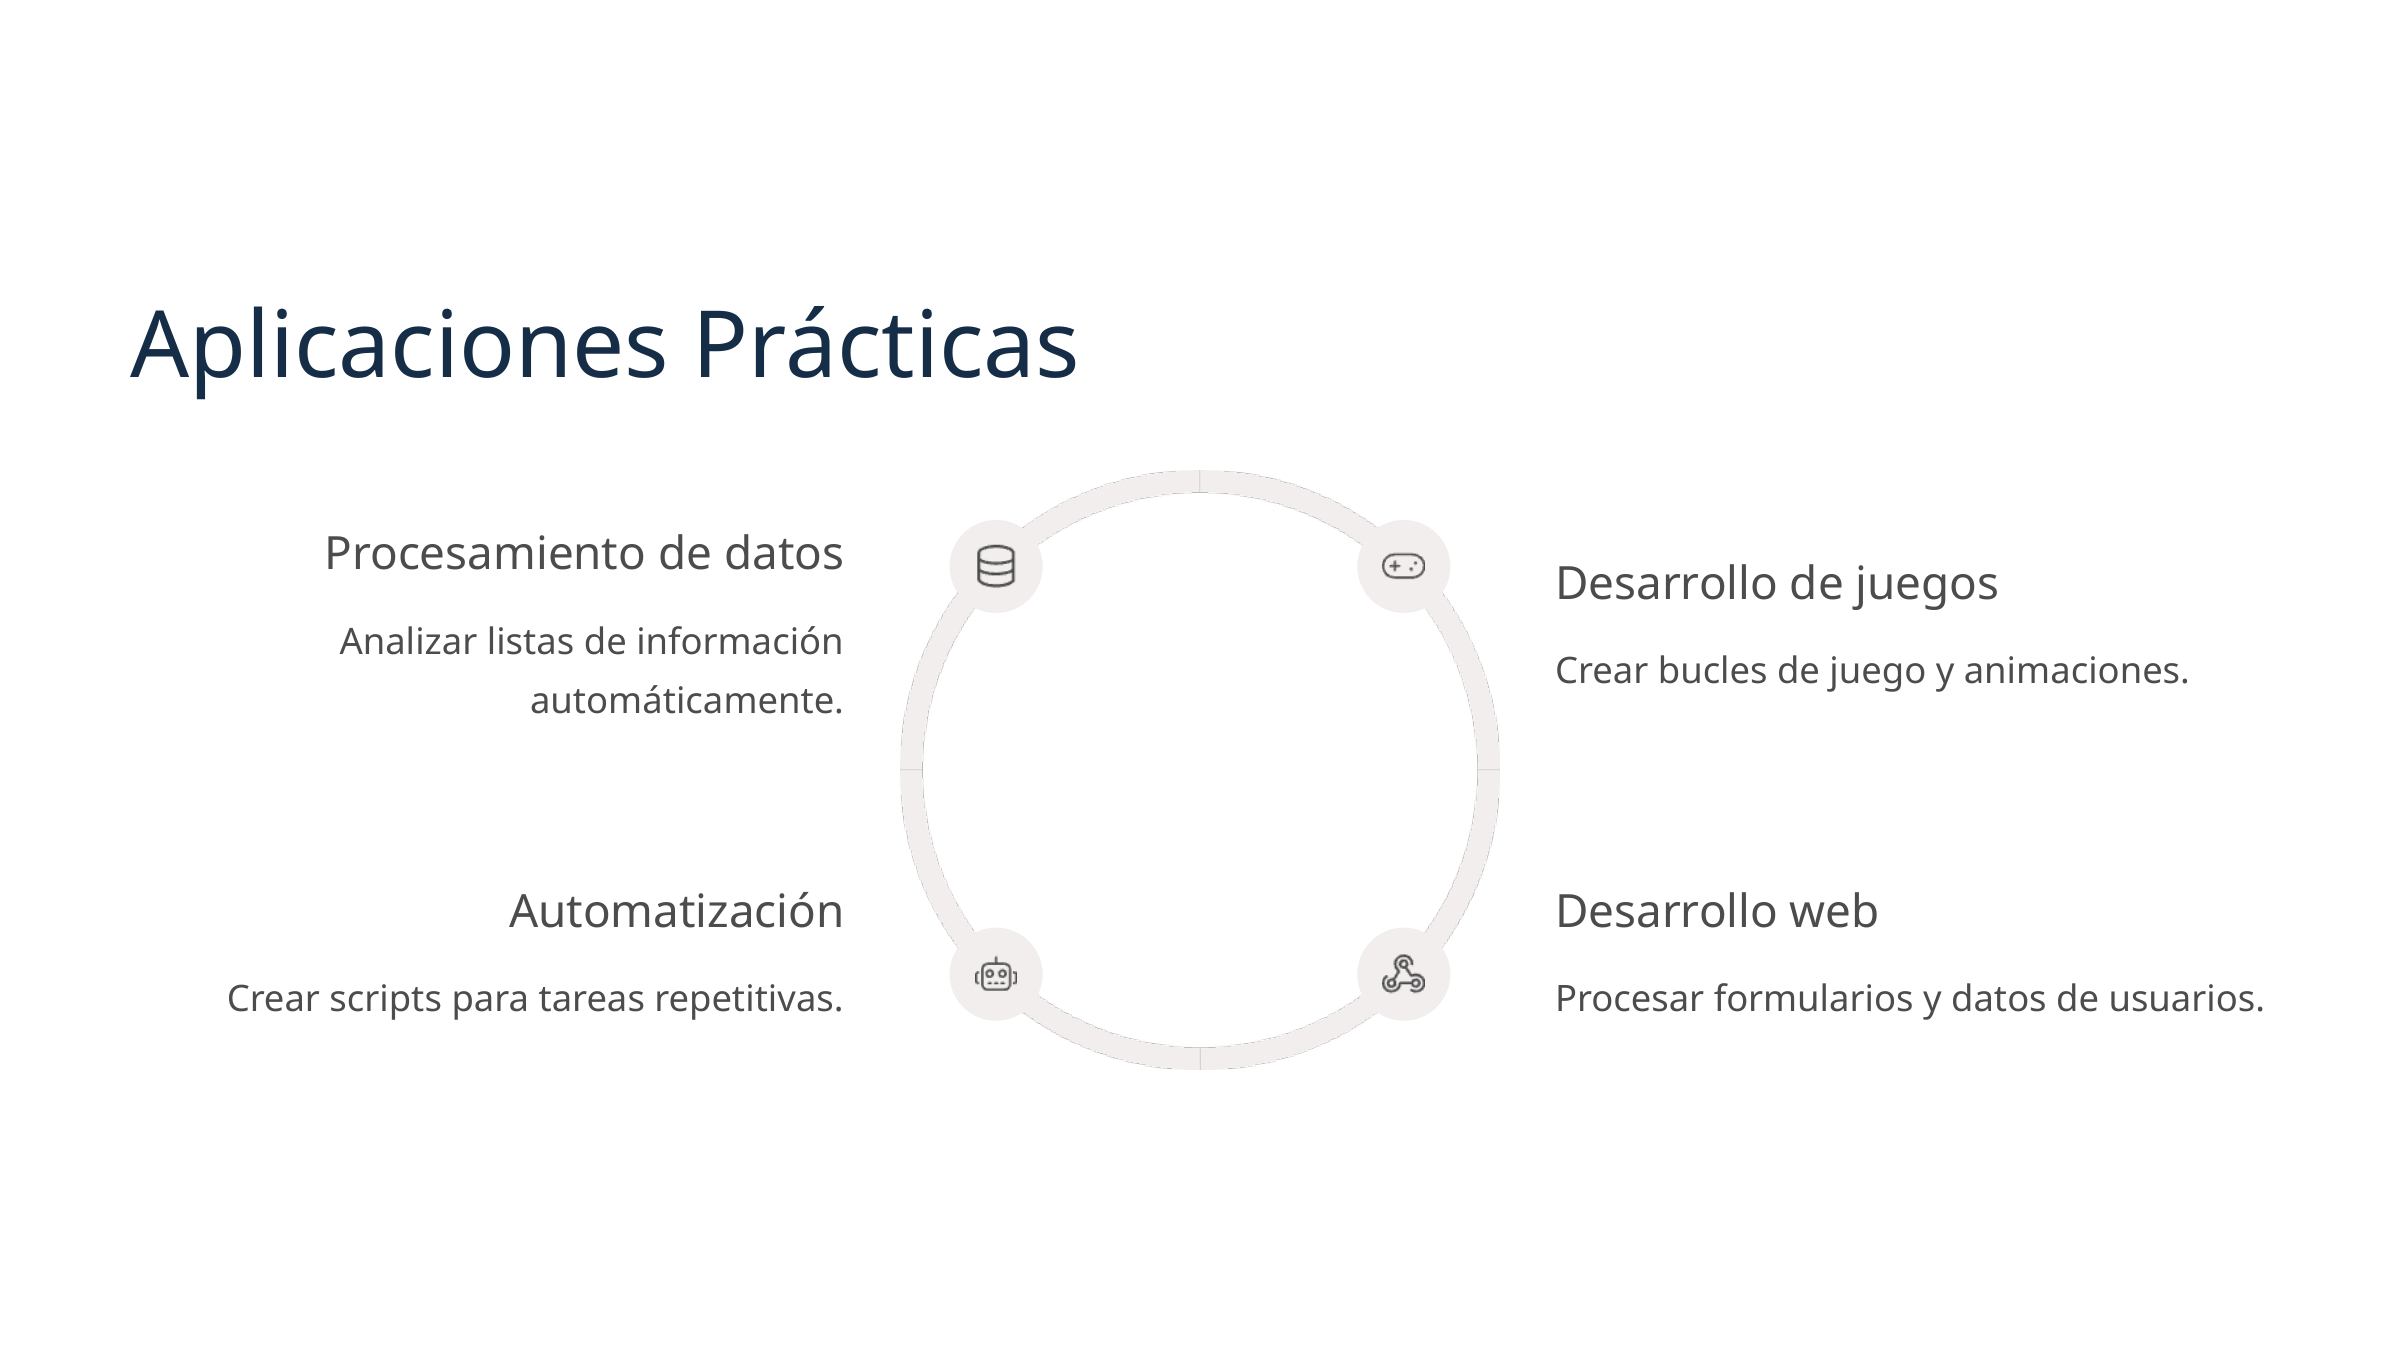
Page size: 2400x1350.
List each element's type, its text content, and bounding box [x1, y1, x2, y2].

text_box Automatización [379, 878, 845, 937]
text_box Desarrollo de juegos [1555, 551, 2021, 610]
text_box Procesamiento de datos [379, 521, 845, 580]
text_box Crear bucles de juego y animaciones. [1555, 631, 2270, 692]
text_box Analizar listas de información automáticamente. [130, 602, 845, 722]
text_box Desarrollo web [1555, 878, 2021, 937]
text_box Procesar formularios y datos de usuarios. [1555, 959, 2270, 1019]
text_box Aplicaciones Prácticas [130, 280, 1061, 397]
picture [900, 470, 1500, 1070]
text_box Crear scripts para tareas repetitivas. [130, 959, 845, 1019]
